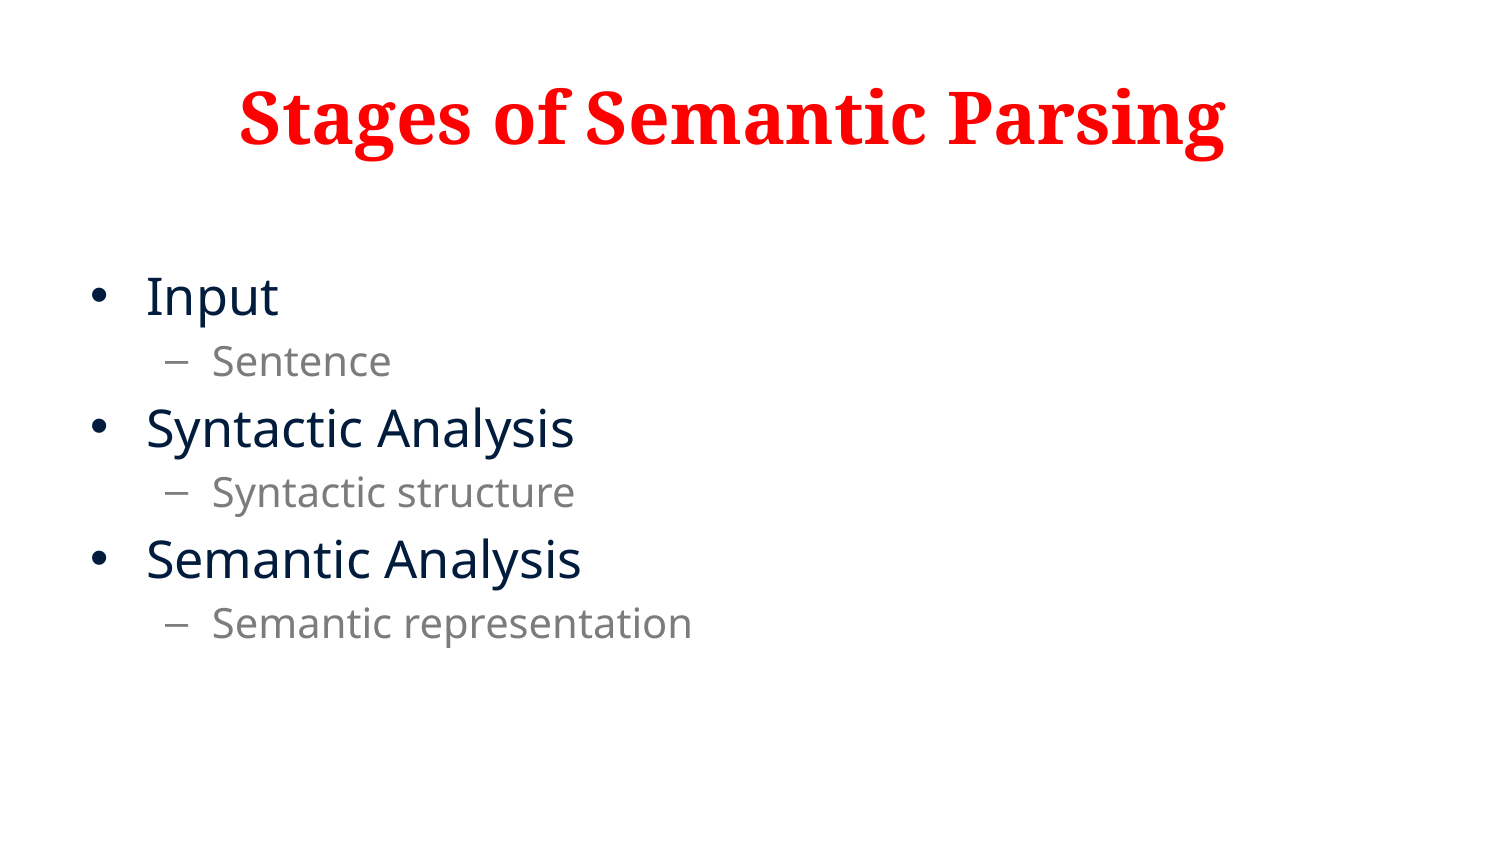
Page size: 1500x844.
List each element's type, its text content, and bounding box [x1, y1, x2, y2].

title Stages of Semantic Parsing [41, 64, 1425, 180]
list Input Sentence Syntactic Analysis Syntactic structure Semantic Analysis Semantic representation [75, 256, 1425, 700]
